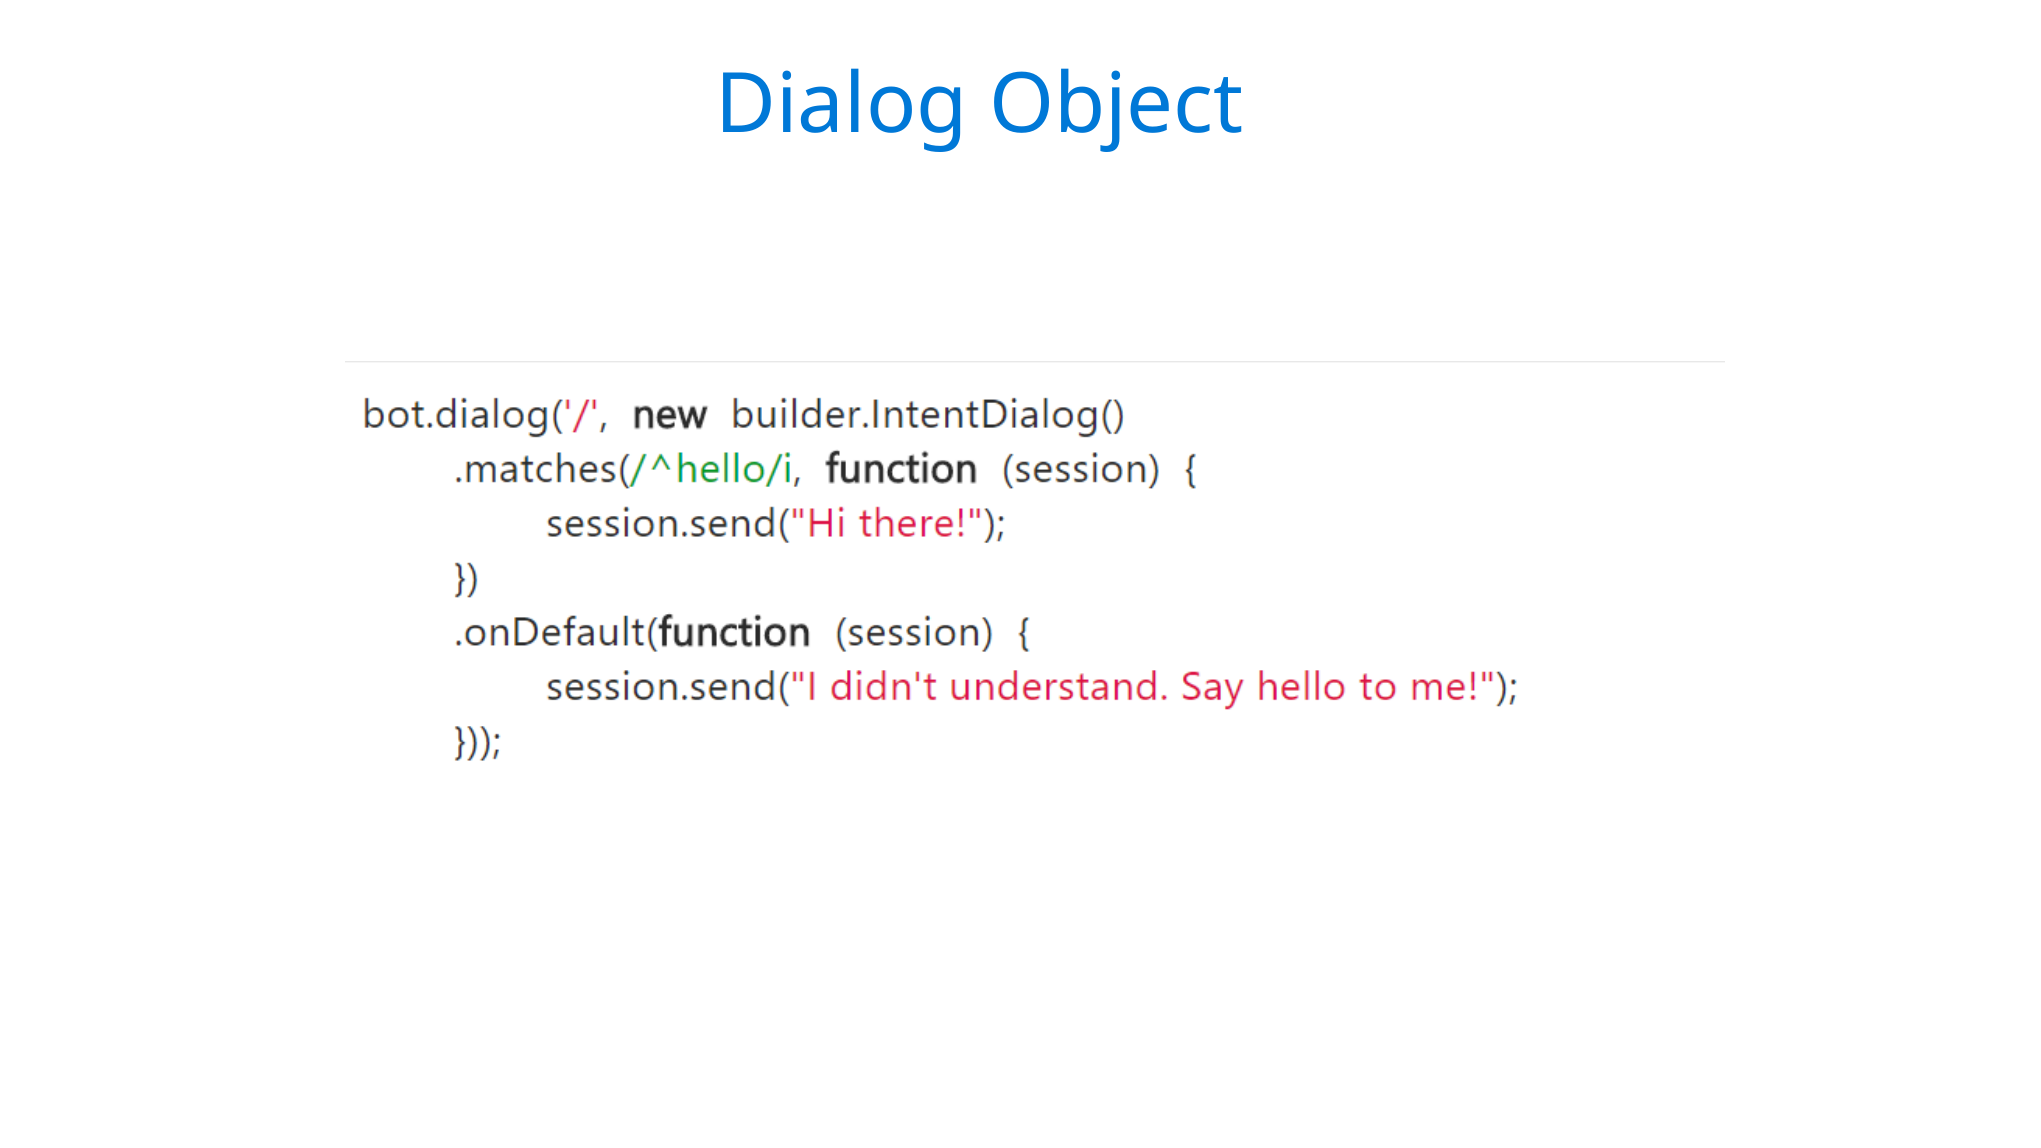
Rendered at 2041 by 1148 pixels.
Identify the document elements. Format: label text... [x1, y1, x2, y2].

text_box Dialog Object [685, 36, 1275, 175]
picture [344, 360, 1725, 782]
